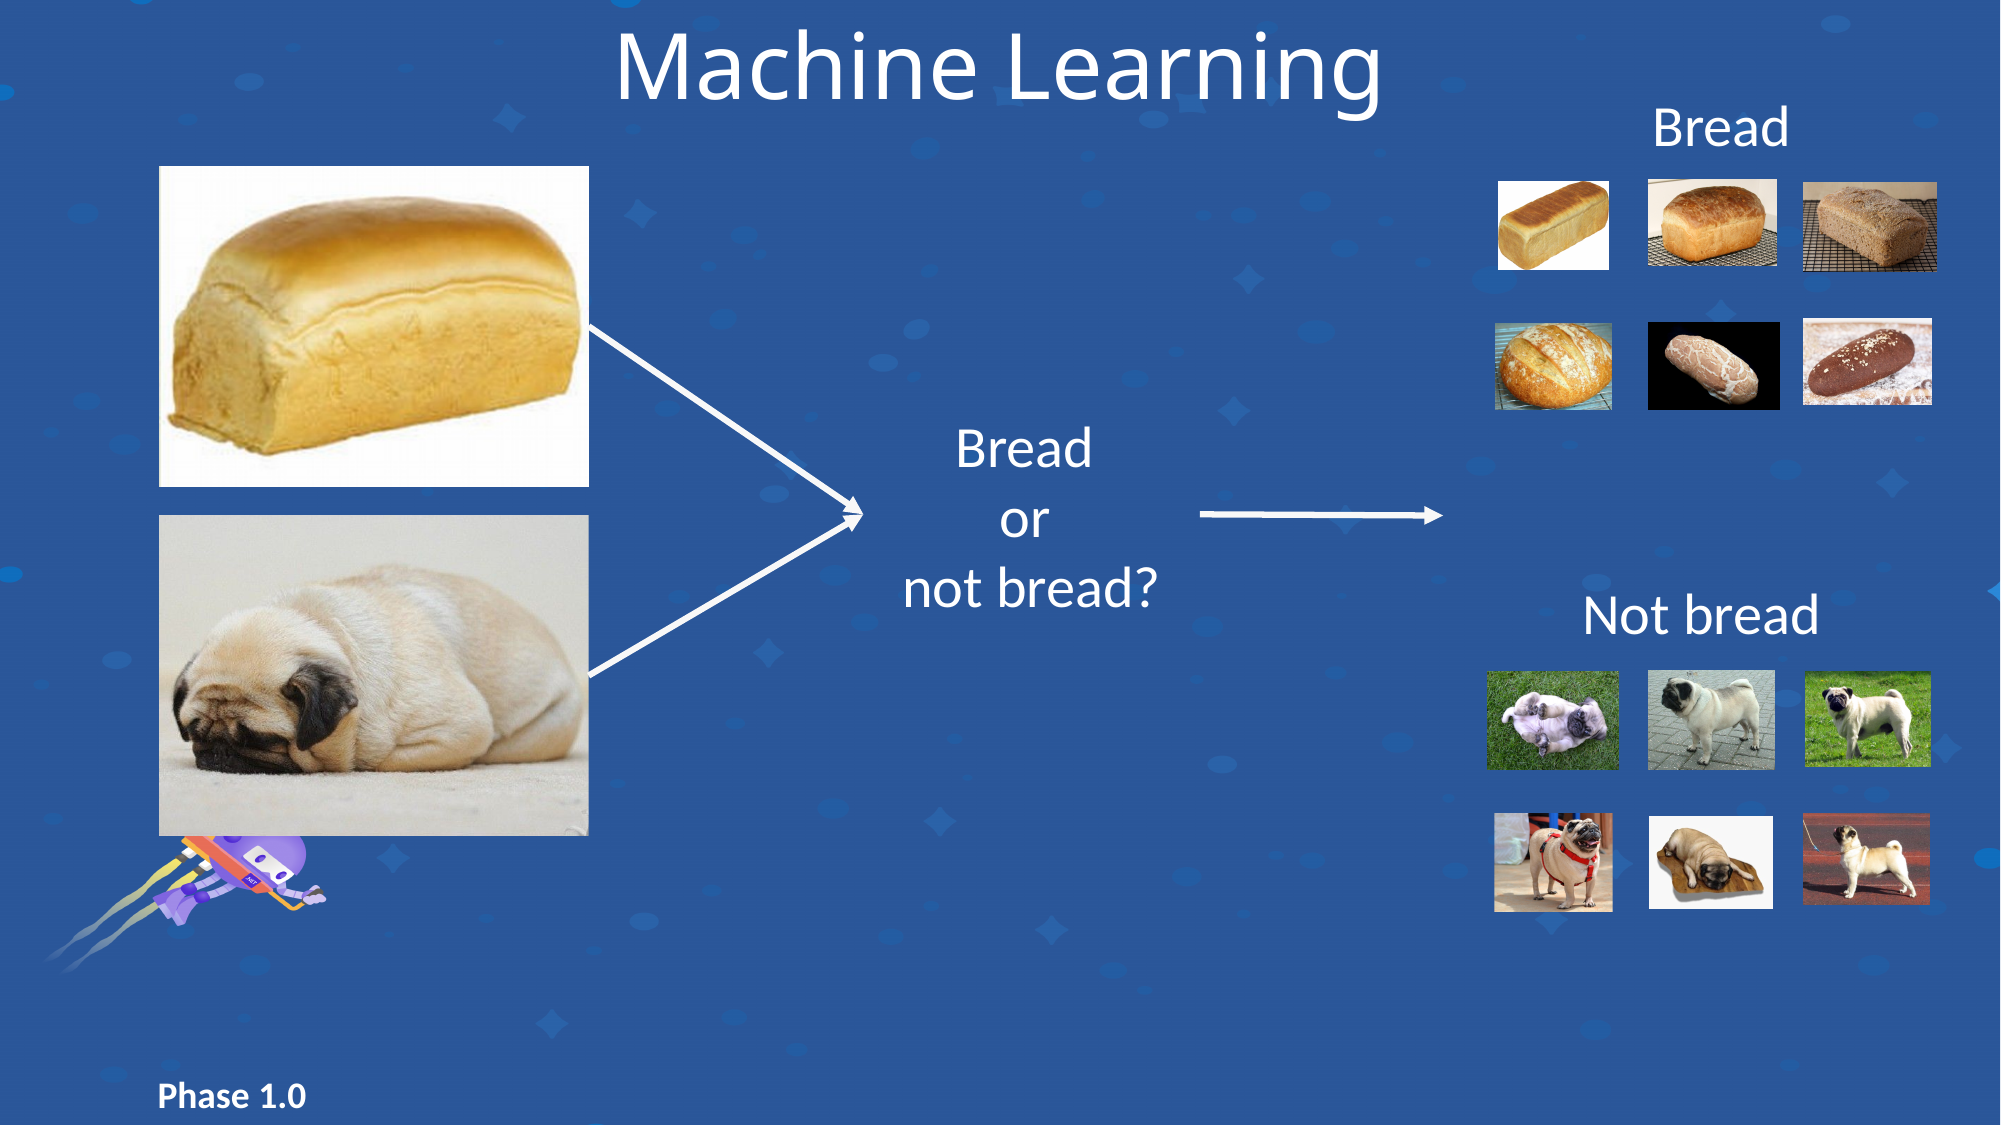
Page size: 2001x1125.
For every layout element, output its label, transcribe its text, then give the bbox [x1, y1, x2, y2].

text_box Bread [1553, 80, 1891, 166]
text_box Phase 1.0 [90, 1063, 374, 1123]
text_box Bread or not bread? [864, 401, 1200, 627]
text_box Machine Learning [0, 12, 2000, 145]
picture [0, 0, 2001, 1125]
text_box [588, 326, 864, 515]
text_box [588, 515, 864, 676]
text_box Not bread [1533, 568, 1870, 654]
